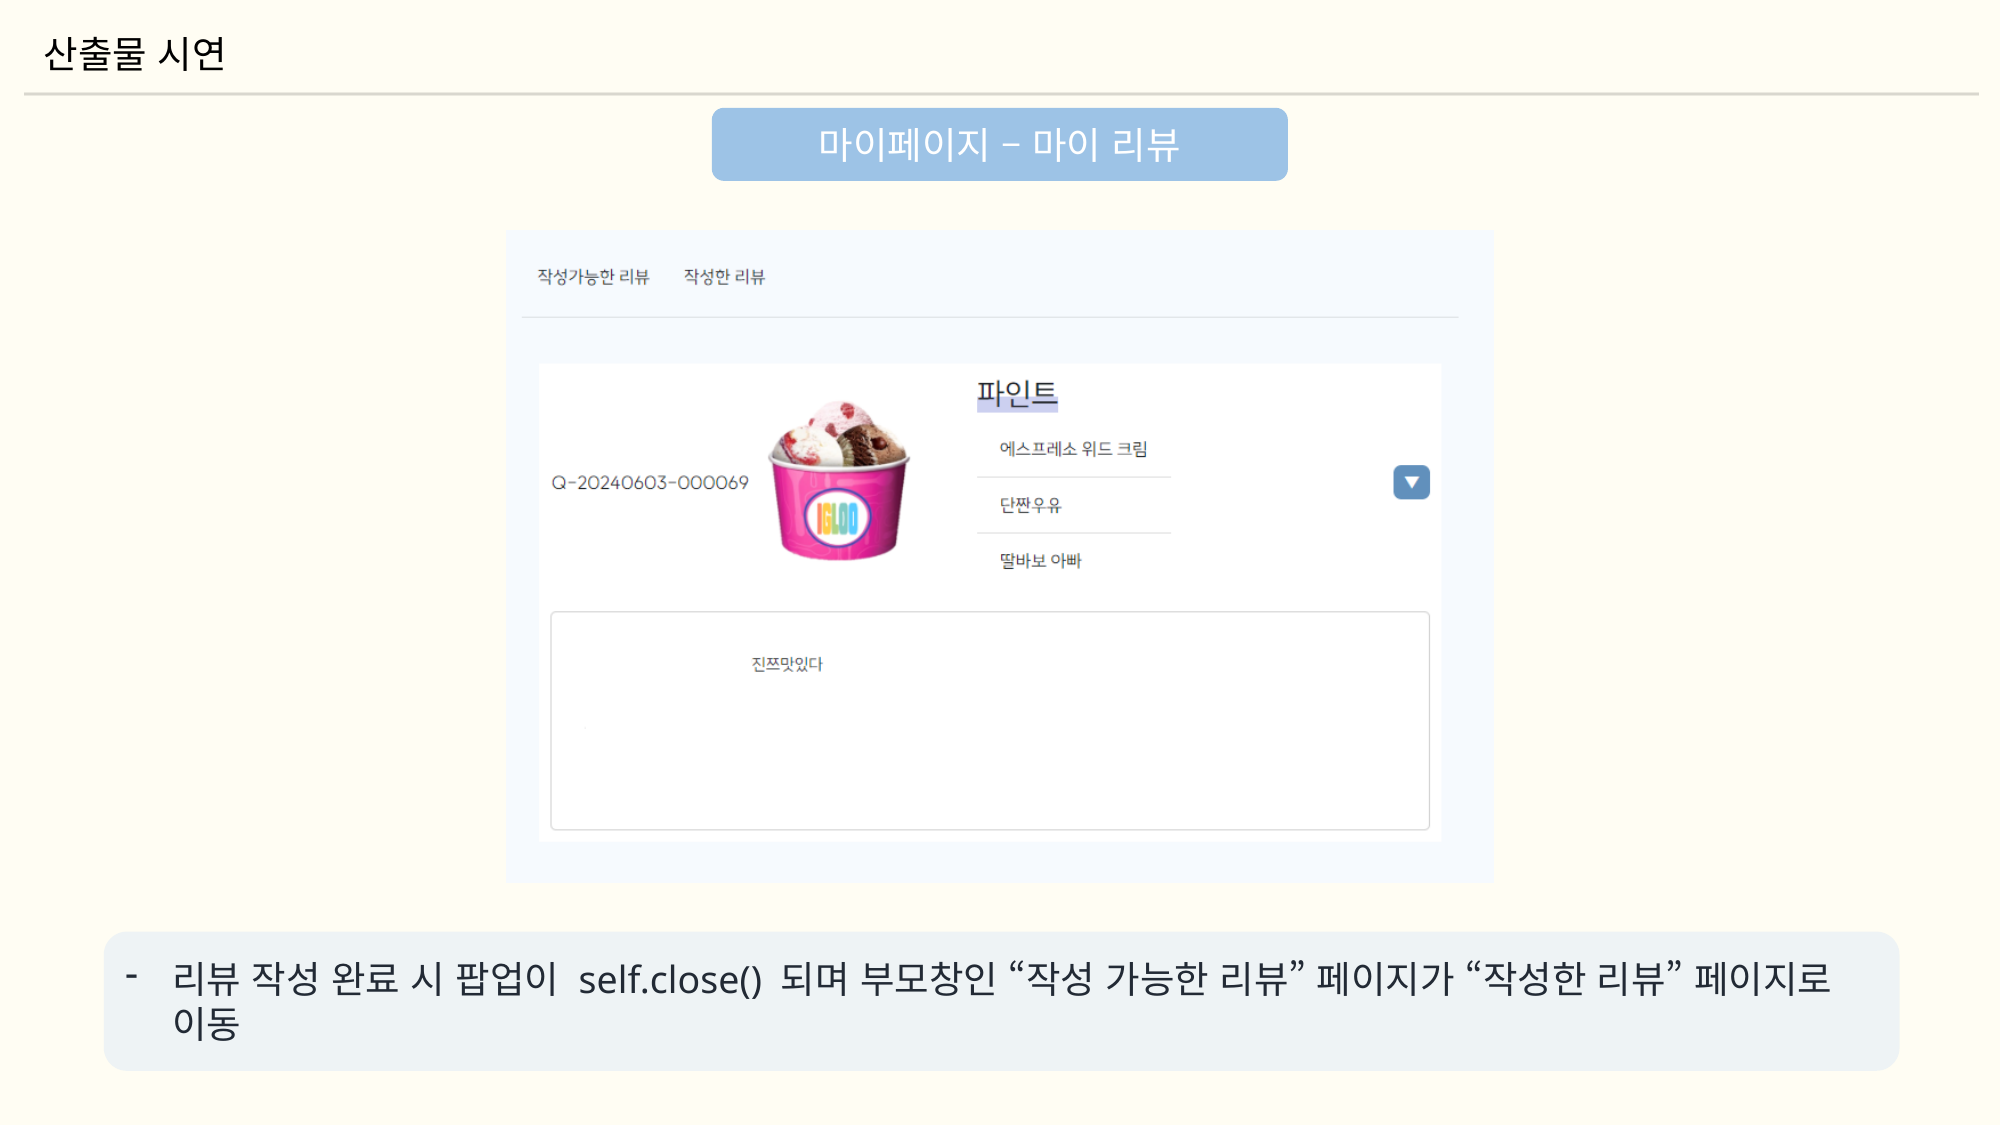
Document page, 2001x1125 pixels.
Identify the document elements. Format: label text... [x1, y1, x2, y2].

text_box 마이페이지 – 마이 리뷰 [710, 106, 1289, 182]
text_box 산출물 시연 [29, 23, 242, 84]
text_box 리뷰 작성 완료 시 팝업이 self.close() 되며 부모창인 “작성 가능한 리뷰” 페이지가 “작성한 리뷰” 페이지로 이동 [102, 930, 1901, 1072]
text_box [24, 88, 1979, 100]
picture [506, 230, 1494, 883]
